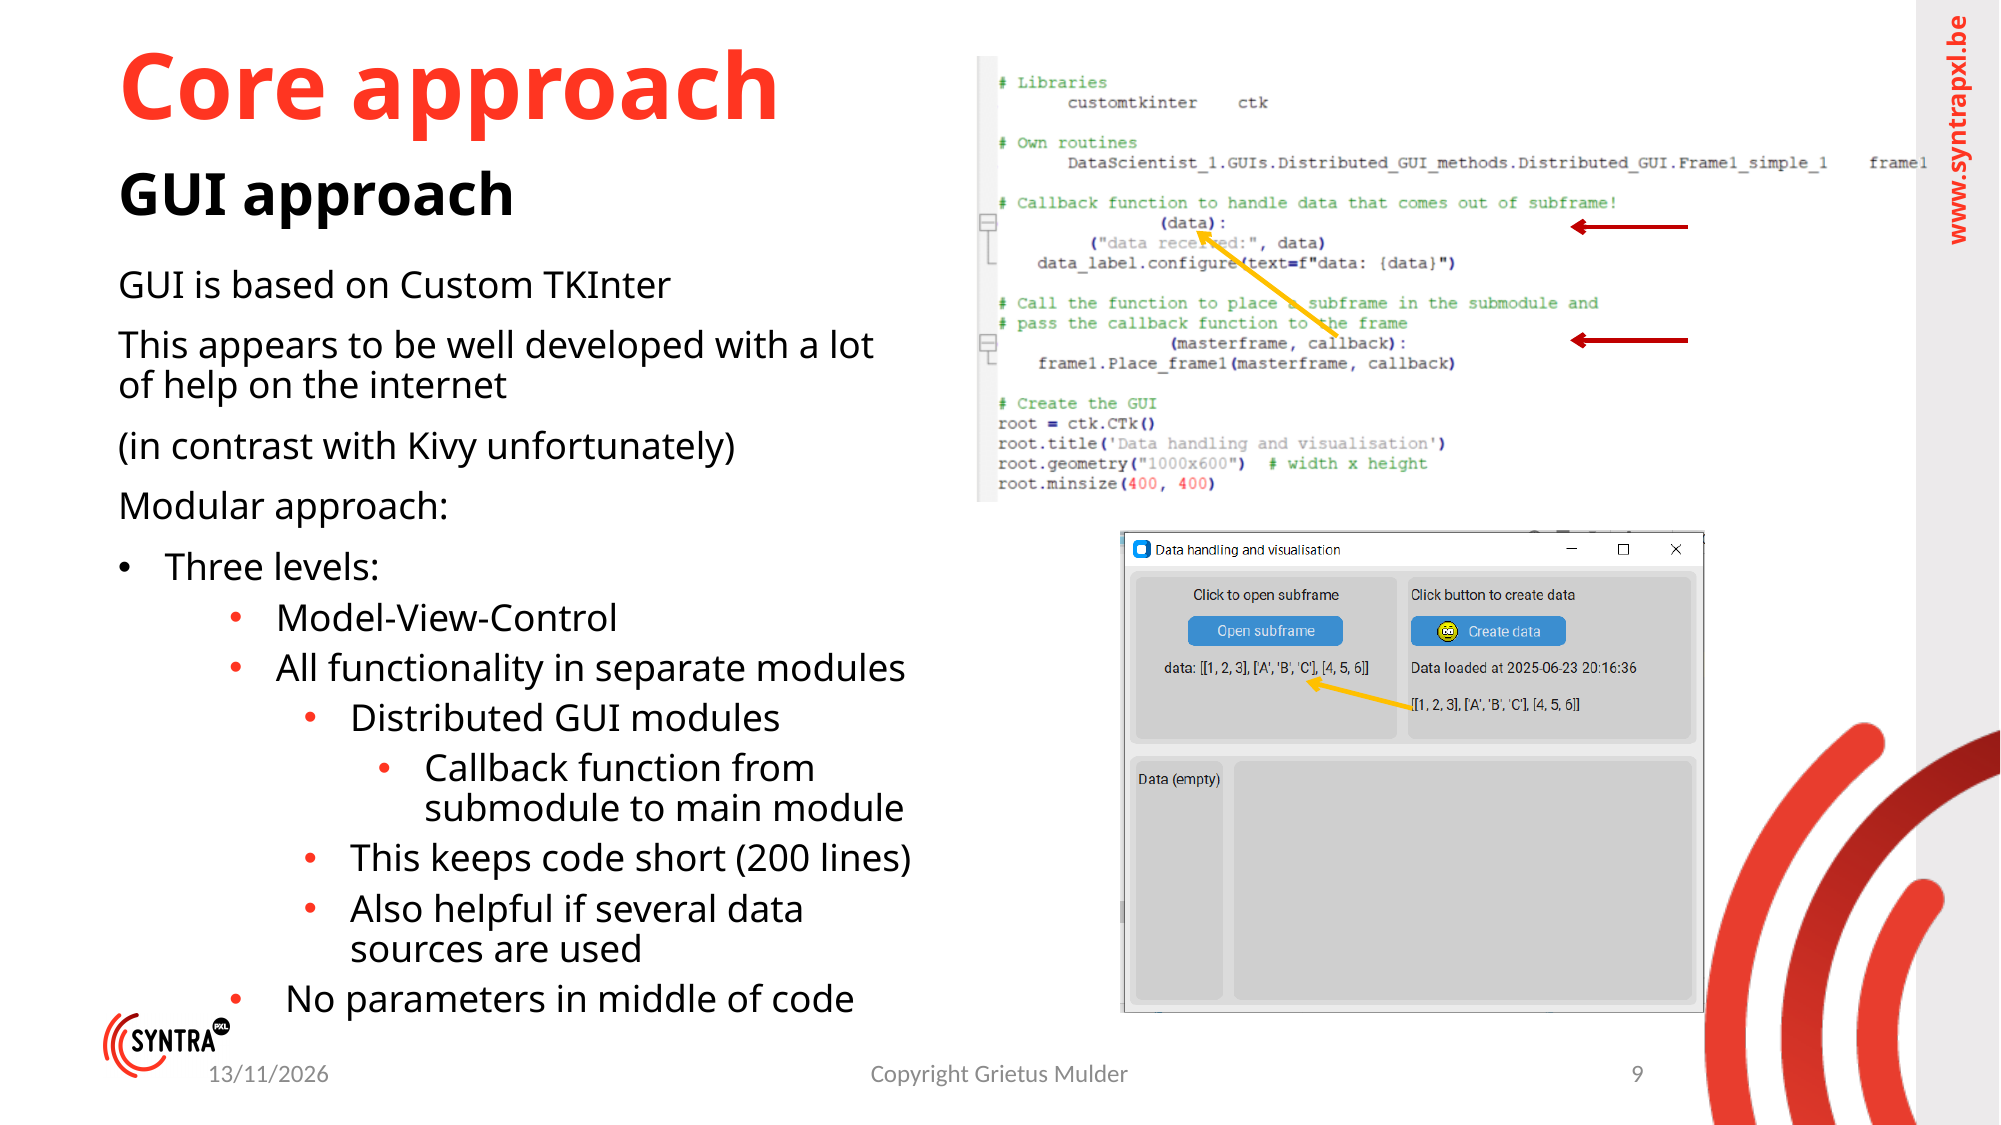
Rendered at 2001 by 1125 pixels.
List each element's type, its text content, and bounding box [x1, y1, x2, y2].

picture [1120, 530, 2001, 1125]
slide_number 9 [1412, 1042, 1863, 1103]
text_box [1196, 230, 1338, 337]
footer Copyright Grietus Mulder [662, 1042, 1338, 1103]
list GUI is based on Custom TKInter This appears to be well developed with a lot of help on the internet (in contrast with Kivy unfortunately) Modular approach: Three levels: Model-View-Control All functionality in separate modules Distributed GUI modules Callback function from submodule to main module This keeps code short (200 lines) Also helpful if several data sources are used No parameters in middle of code [103, 258, 933, 1040]
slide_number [192, 1042, 643, 1103]
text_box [1305, 681, 1413, 709]
picture [976, 56, 1974, 502]
title Core approach [103, 26, 1667, 155]
list GUI approach [103, 157, 976, 258]
picture [103, 1040, 230, 1078]
